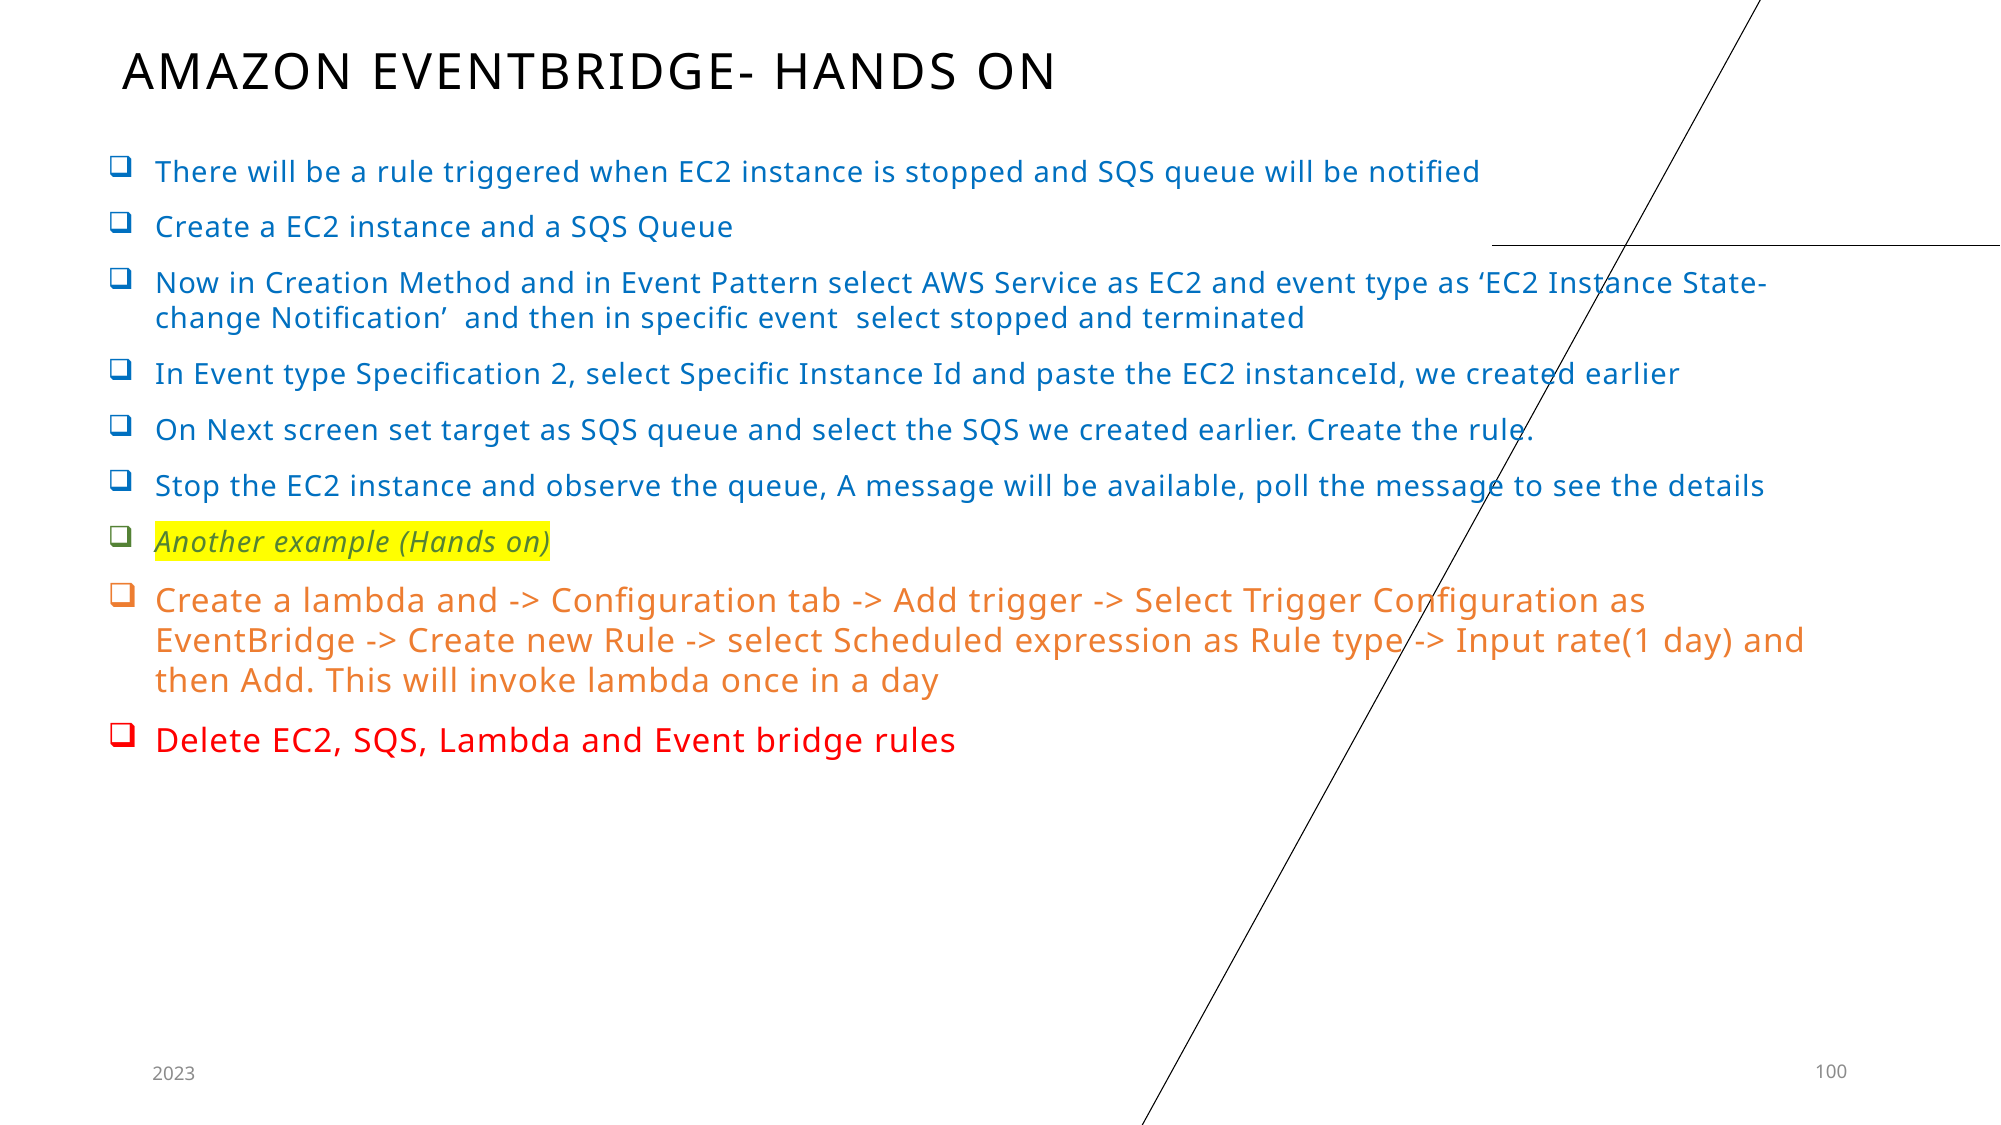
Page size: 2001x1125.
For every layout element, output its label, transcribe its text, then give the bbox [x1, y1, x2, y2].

list There will be a rule triggered when EC2 instance is stopped and SQS queue will be notified Create a EC2 instance and a SQS Queue Now in Creation Method and in Event Pattern select AWS Service as EC2 and event type as ‘EC2 Instance State-change Notification’ and then in specific event select stopped and terminated In Event type Specification 2, select Specific Instance Id and paste the EC2 instanceId, we created earlier On Next screen set target as SQS queue and select the SQS we created earlier. Create the rule. Stop the EC2 instance and observe the queue, A message will be available, poll the message to see the details Another example (Hands on) Create a lambda and -> Configuration tab -> Add trigger -> Select Trigger Configuration as EventBridge -> Create new Rule -> select Scheduled expression as Rule type -> Input rate(1 day) and then Add. This will invoke lambda once in a day Delete EC2, SQS, Lambda and Event bridge rules [93, 145, 1848, 1043]
title Amazon Eventbridge- hands on [108, 23, 1445, 108]
slide_number 100 [1412, 1042, 1863, 1103]
slide_number 2023 [137, 1043, 338, 1103]
